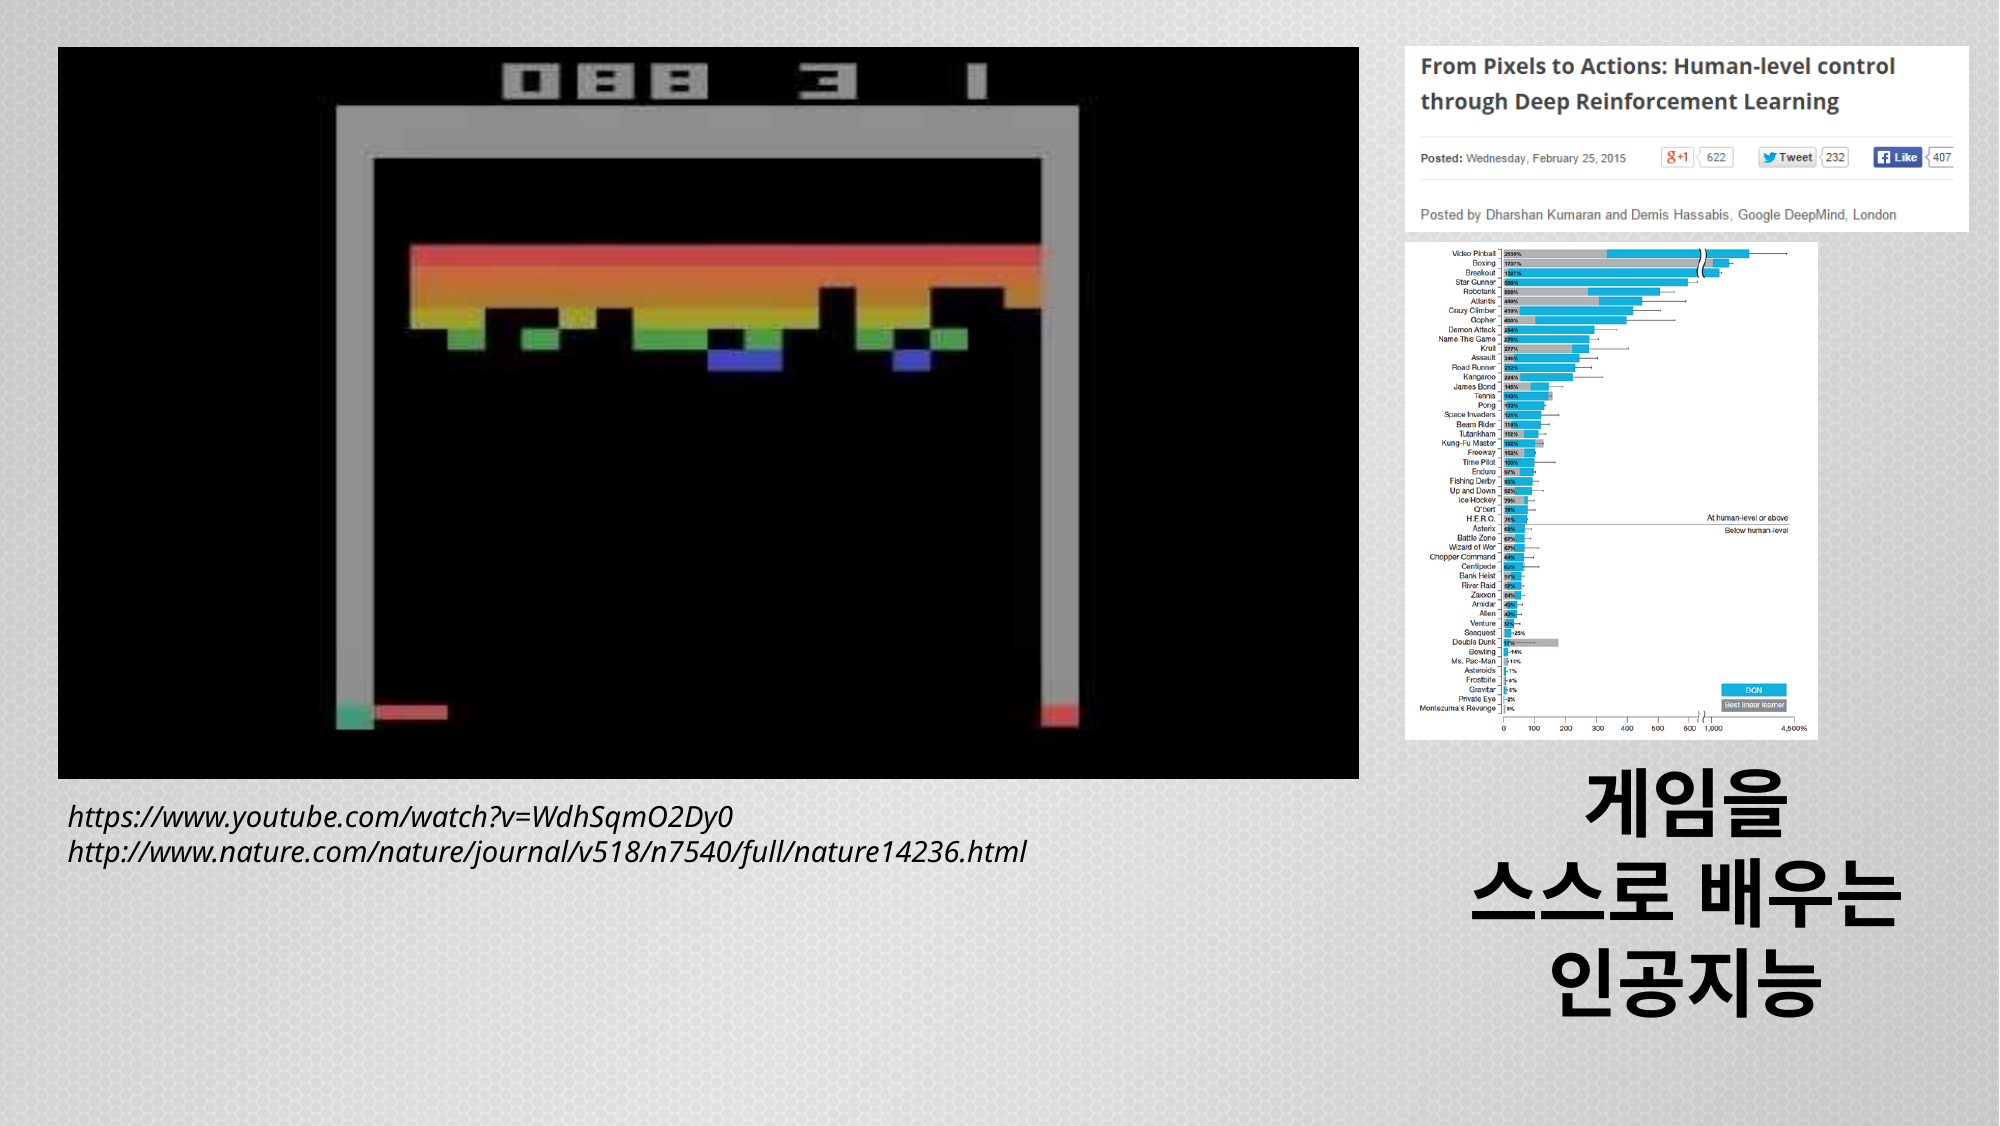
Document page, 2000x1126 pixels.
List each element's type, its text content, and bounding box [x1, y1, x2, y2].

text_box 게임을 스스로 배우는 인공지능 [1454, 749, 1920, 1034]
picture [0, 0, 2000, 1126]
text_box https://www.youtube.com/watch?v=WdhSqmO2Dy0 http://www.nature.com/nature/journal/v518/n7540/full/nature14236.html [52, 790, 1532, 876]
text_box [57, 46, 1360, 780]
